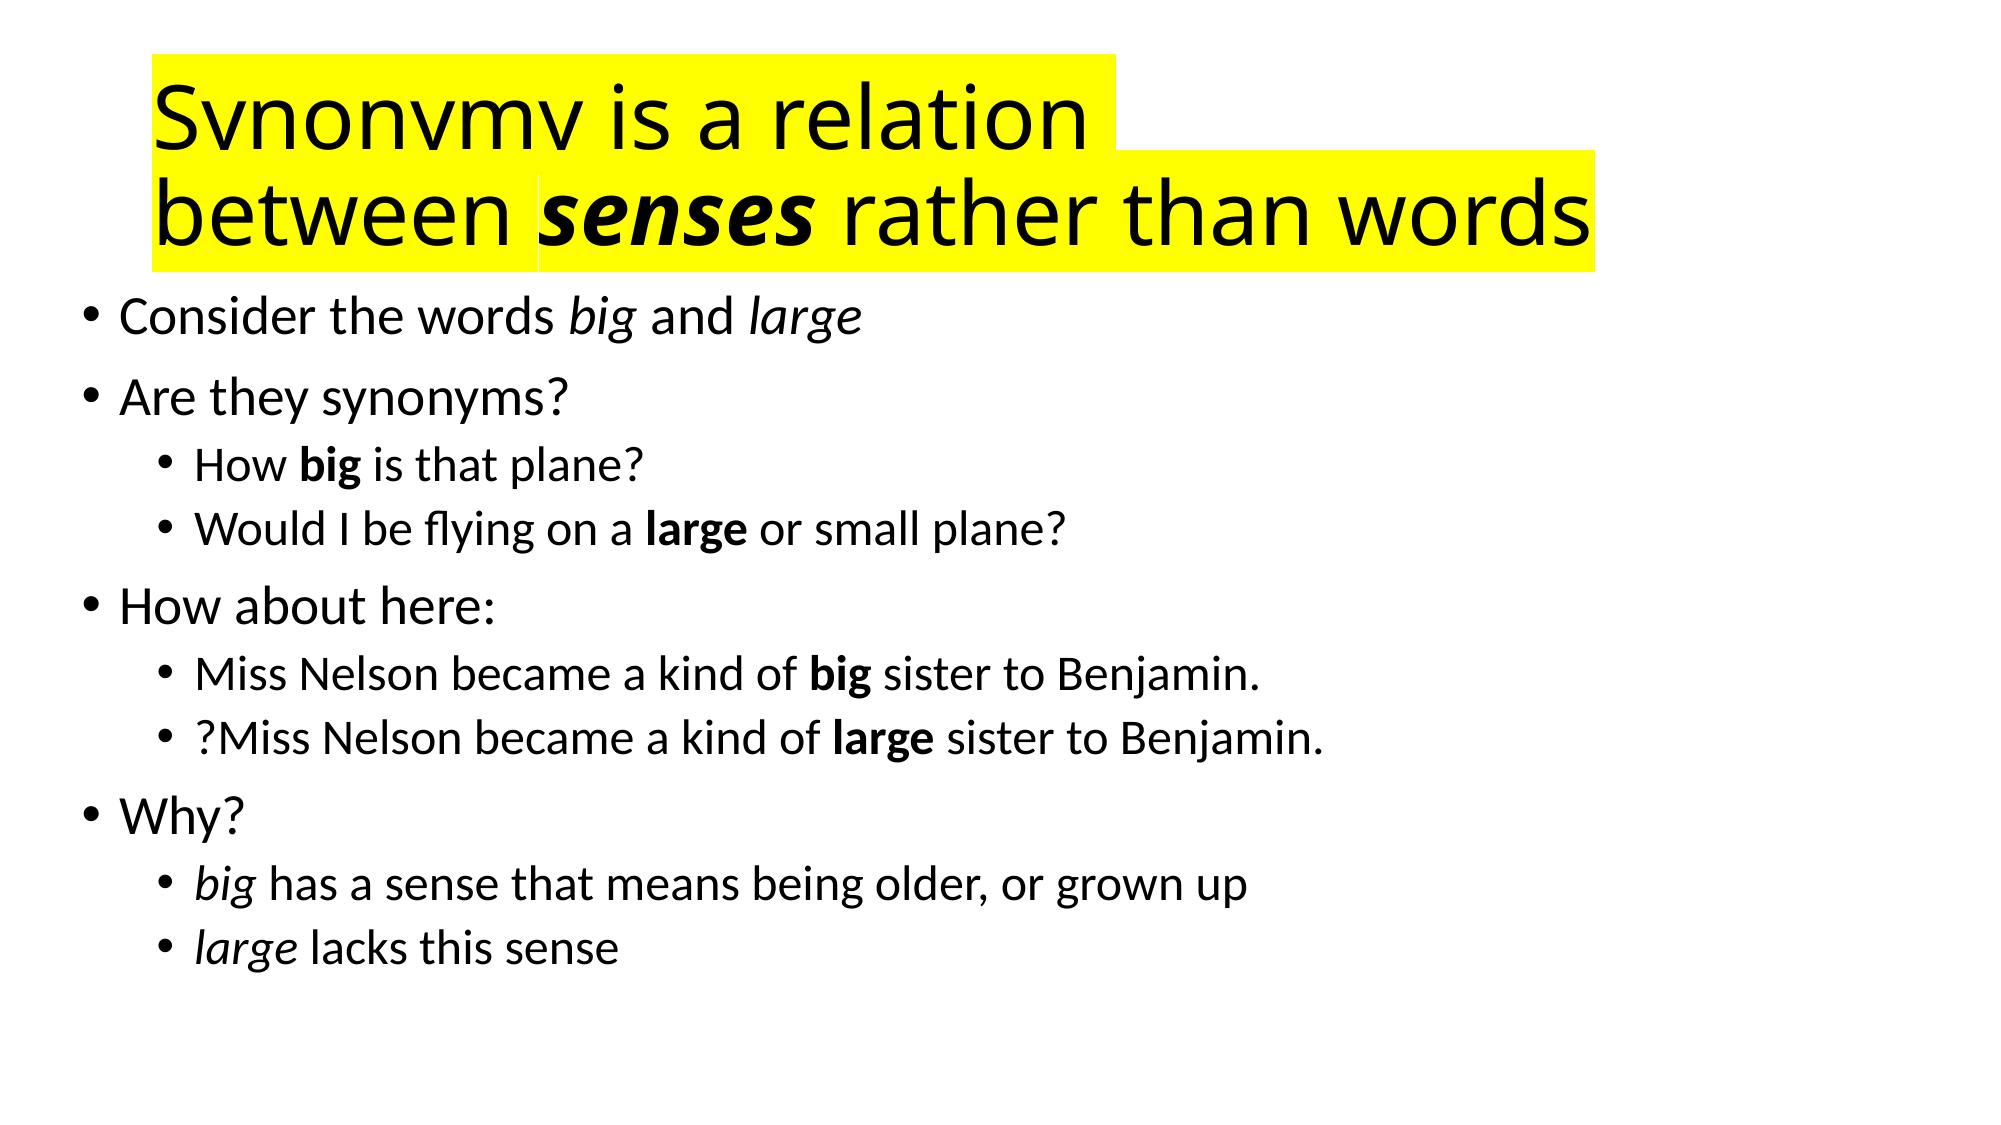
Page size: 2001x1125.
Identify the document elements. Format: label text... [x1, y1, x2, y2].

title Synonymy is a relation between senses rather than words [137, 59, 1863, 278]
list Consider the words big and large Are they synonyms? How big is that plane? Would I be flying on a large or small plane? How about here: Miss Nelson became a kind of big sister to Benjamin. ?Miss Nelson became a kind of large sister to Benjamin. Why? big has a sense that means being older, or grown up large lacks this sense [66, 279, 1934, 1009]
